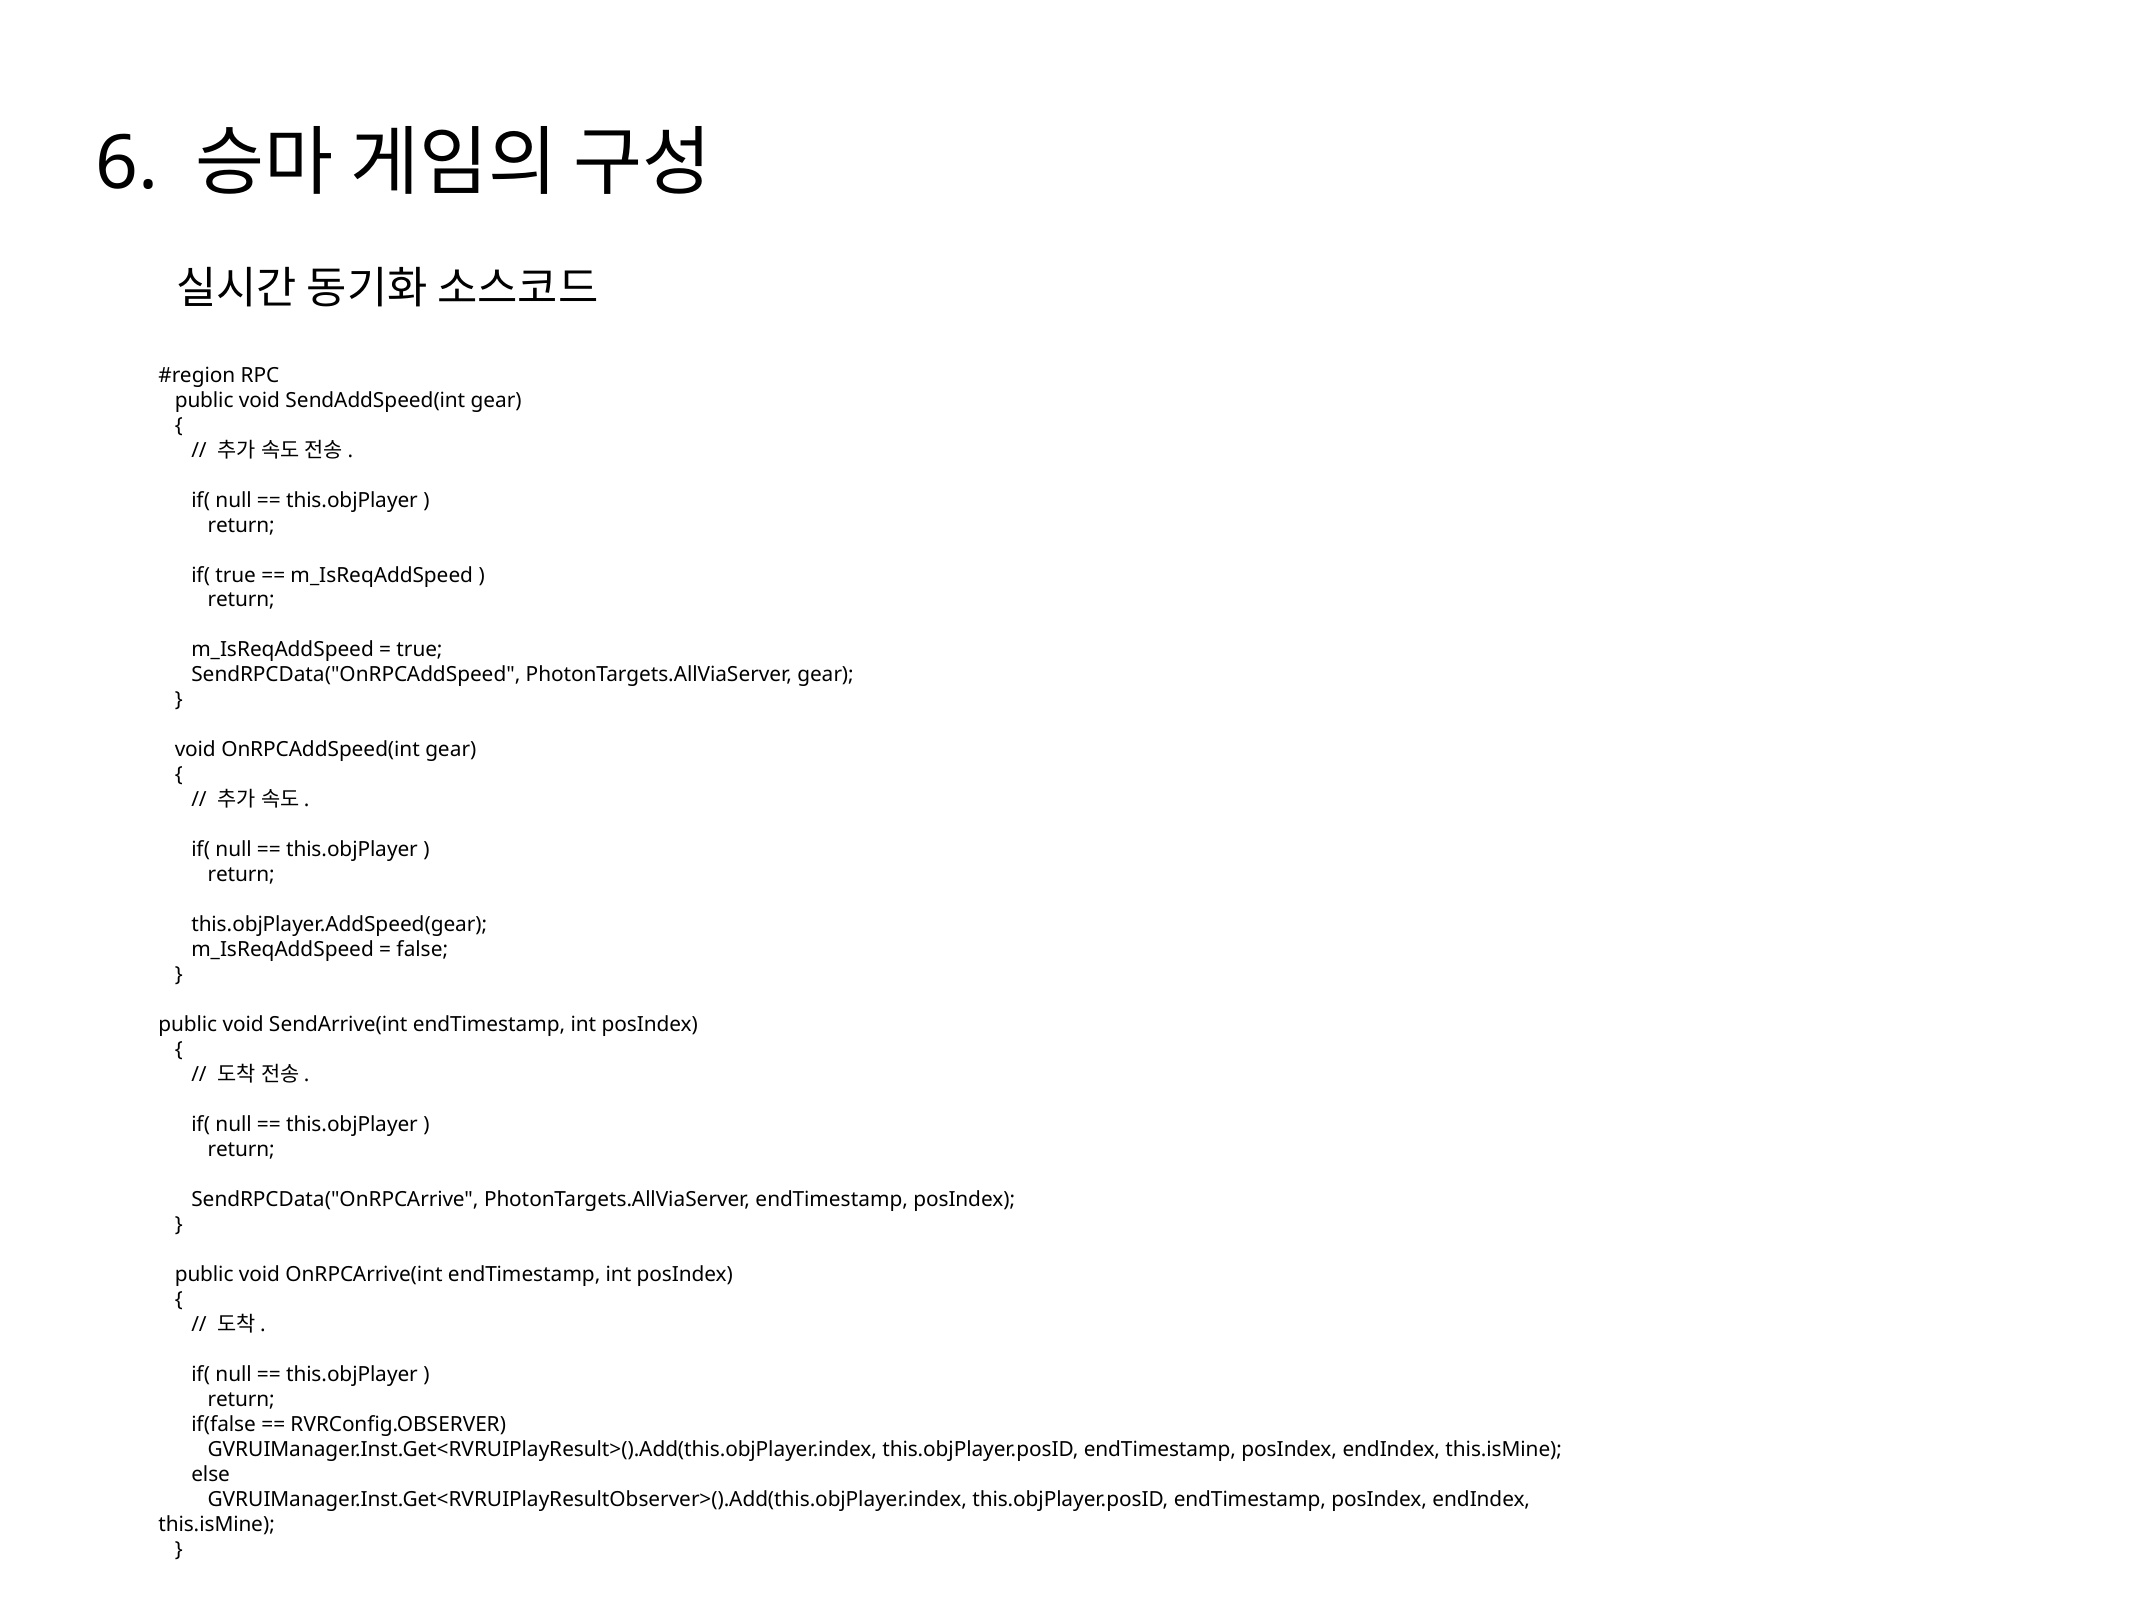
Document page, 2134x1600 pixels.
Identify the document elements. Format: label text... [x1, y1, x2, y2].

text_box #region RPC public void SendAddSpeed(int gear) { // 추가 속도 전송. if( null == this.objPlayer ) return; if( true == m_IsReqAddSpeed ) return; m_IsReqAddSpeed = true; SendRPCData("OnRPCAddSpeed", PhotonTargets.AllViaServer, gear); } void OnRPCAddSpeed(int gear) { // 추가 속도. if( null == this.objPlayer ) return; this.objPlayer.AddSpeed(gear); m_IsReqAddSpeed = false; } public void SendArrive(int endTimestamp, int posIndex) { // 도착 전송. if( null == this.objPlayer ) return; SendRPCData("OnRPCArrive", PhotonTargets.AllViaServer, endTimestamp, posIndex); } public void OnRPCArrive(int endTimestamp, int posIndex) { // 도착. if( null == this.objPlayer ) return; if(false == RVRConfig.OBSERVER) GVRUIManager.Inst.Get<RVRUIPlayResult>().Add(this.objPlayer.index, this.objPlayer.posID, endTimestamp, posIndex, endIndex, this.isMine); else GVRUIManager.Inst.Get<RVRUIPlayResultObserver>().Add(this.objPlayer.index, this.objPlayer.posID, endTimestamp, posIndex, endIndex, this.isMine); } [149, 352, 1653, 1569]
text_box 6. 승마 게임의 구성 [86, 60, 721, 212]
text_box 실시간 동기화 소스코드 [168, 225, 993, 321]
